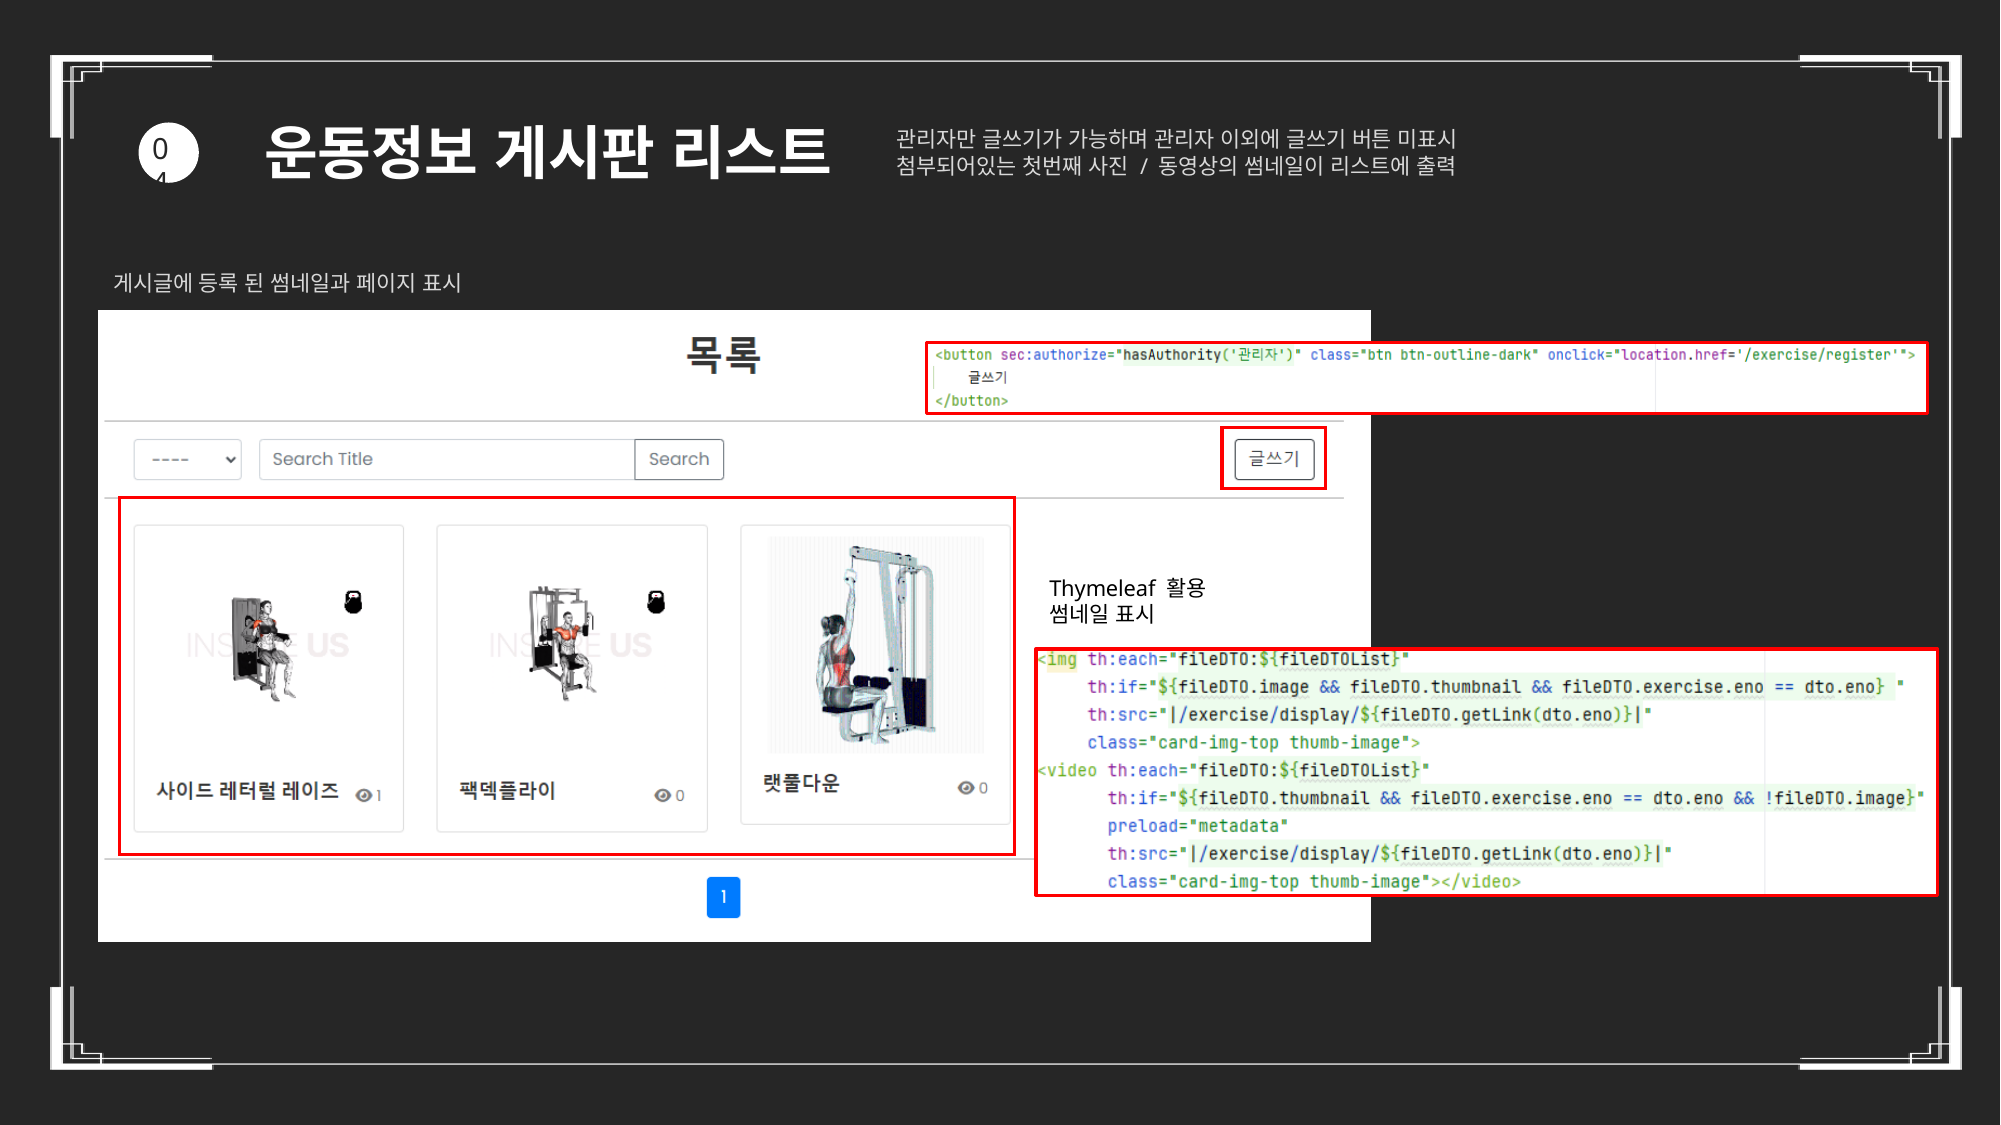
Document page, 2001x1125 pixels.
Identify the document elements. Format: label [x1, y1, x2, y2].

text_box [12, 35, 2000, 1090]
text_box [136, 109, 876, 196]
picture [98, 311, 1936, 942]
